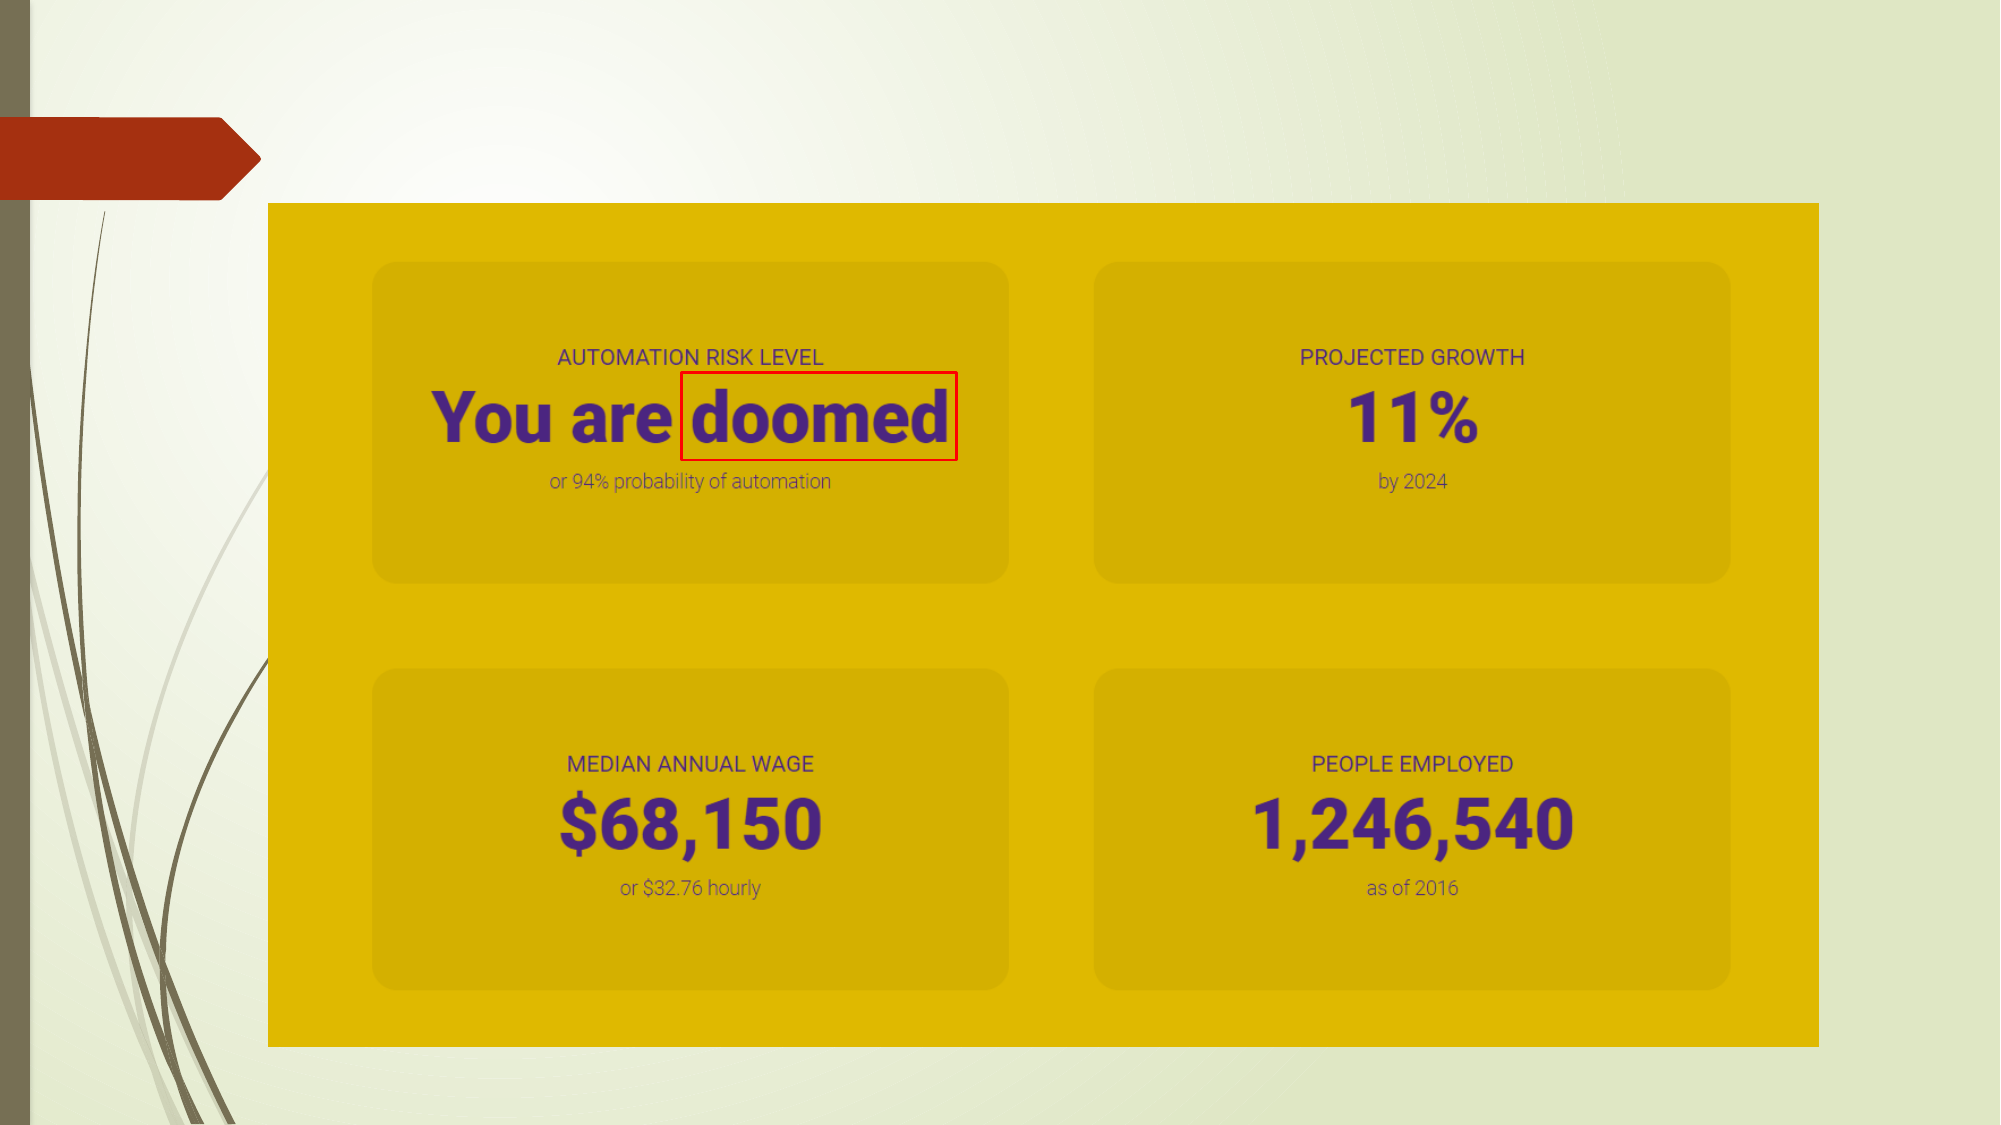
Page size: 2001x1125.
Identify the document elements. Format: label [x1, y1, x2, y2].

picture [267, 202, 1820, 1048]
